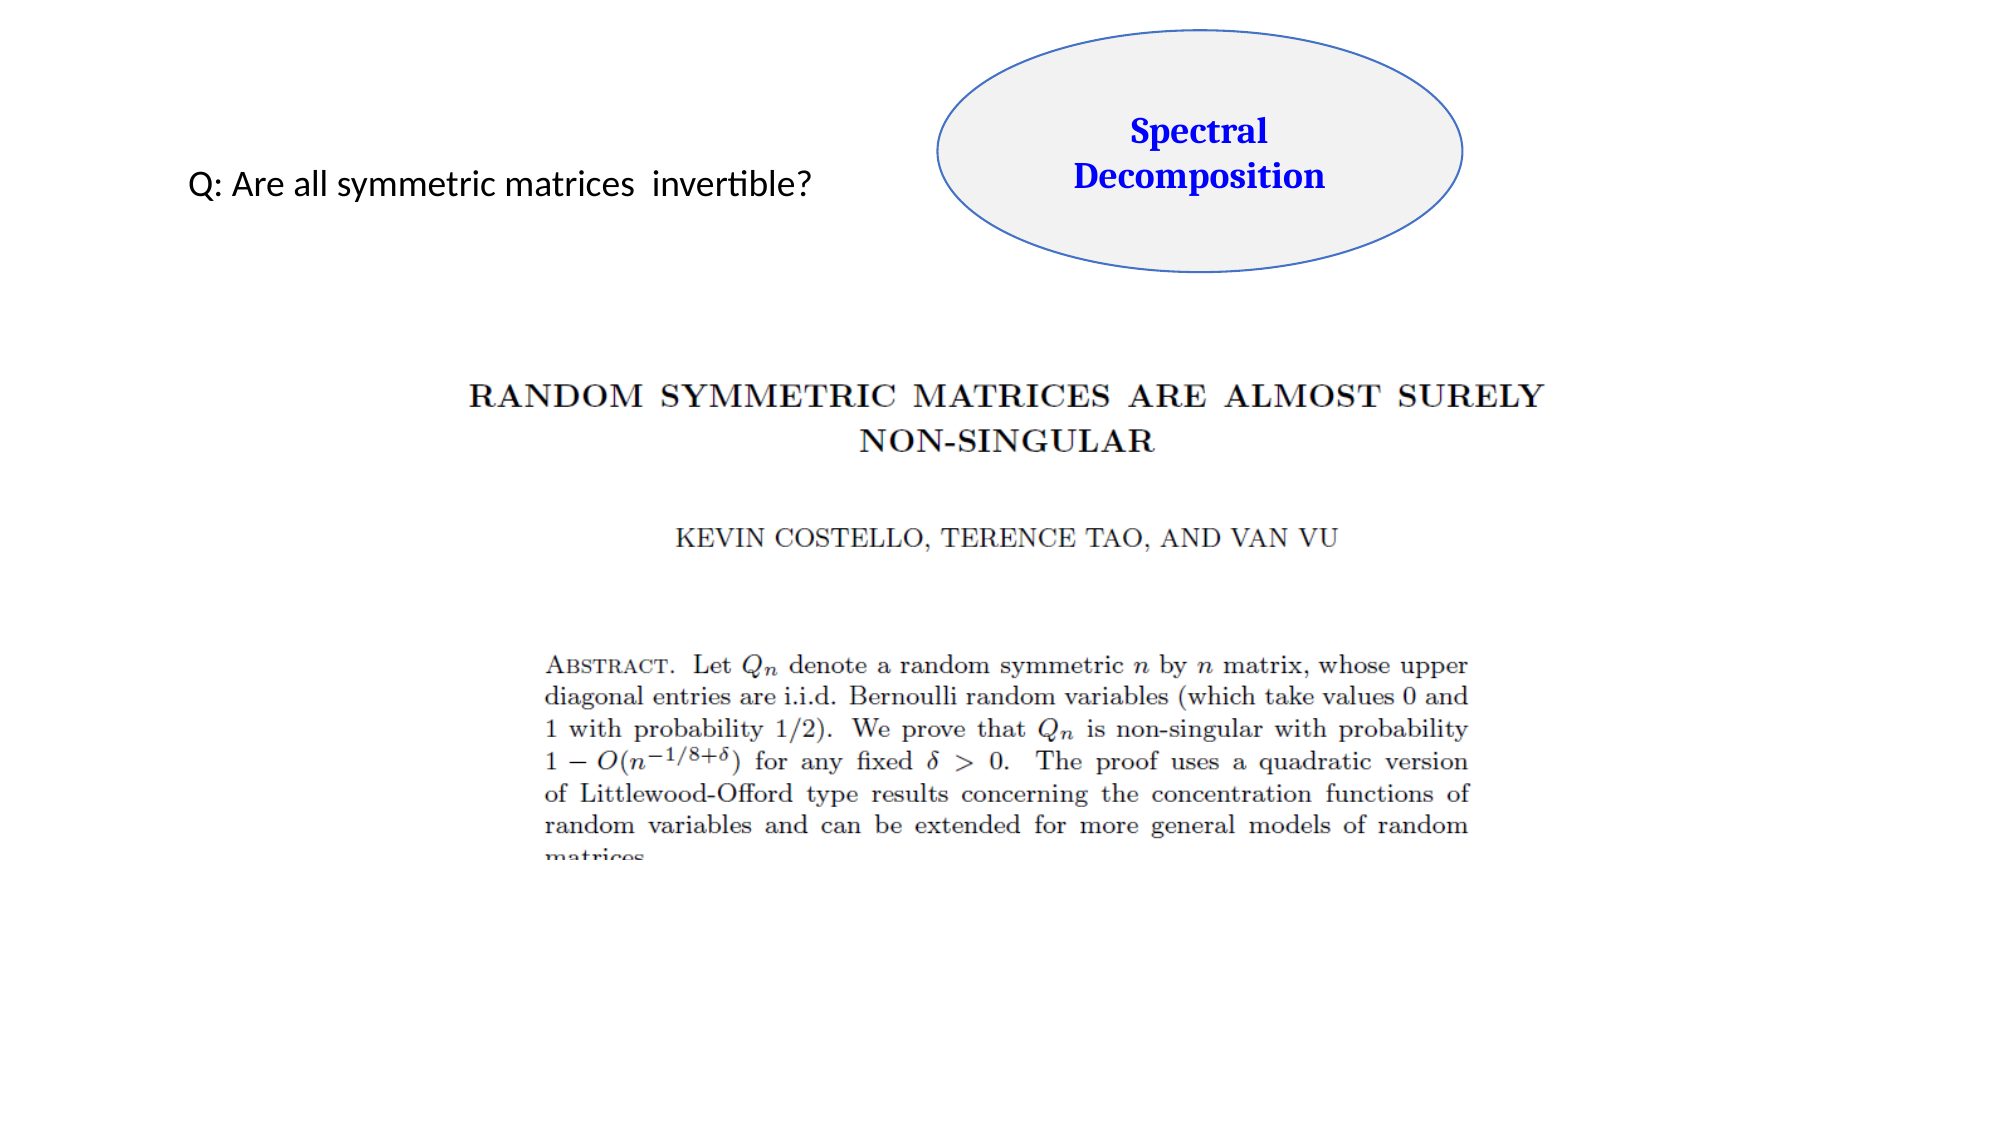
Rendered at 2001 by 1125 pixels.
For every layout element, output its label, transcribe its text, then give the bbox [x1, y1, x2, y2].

picture [463, 332, 1575, 860]
text_box Spectral Decomposition [936, 29, 1464, 274]
text_box Q: Are all symmetric matrices invertible? [173, 151, 829, 211]
